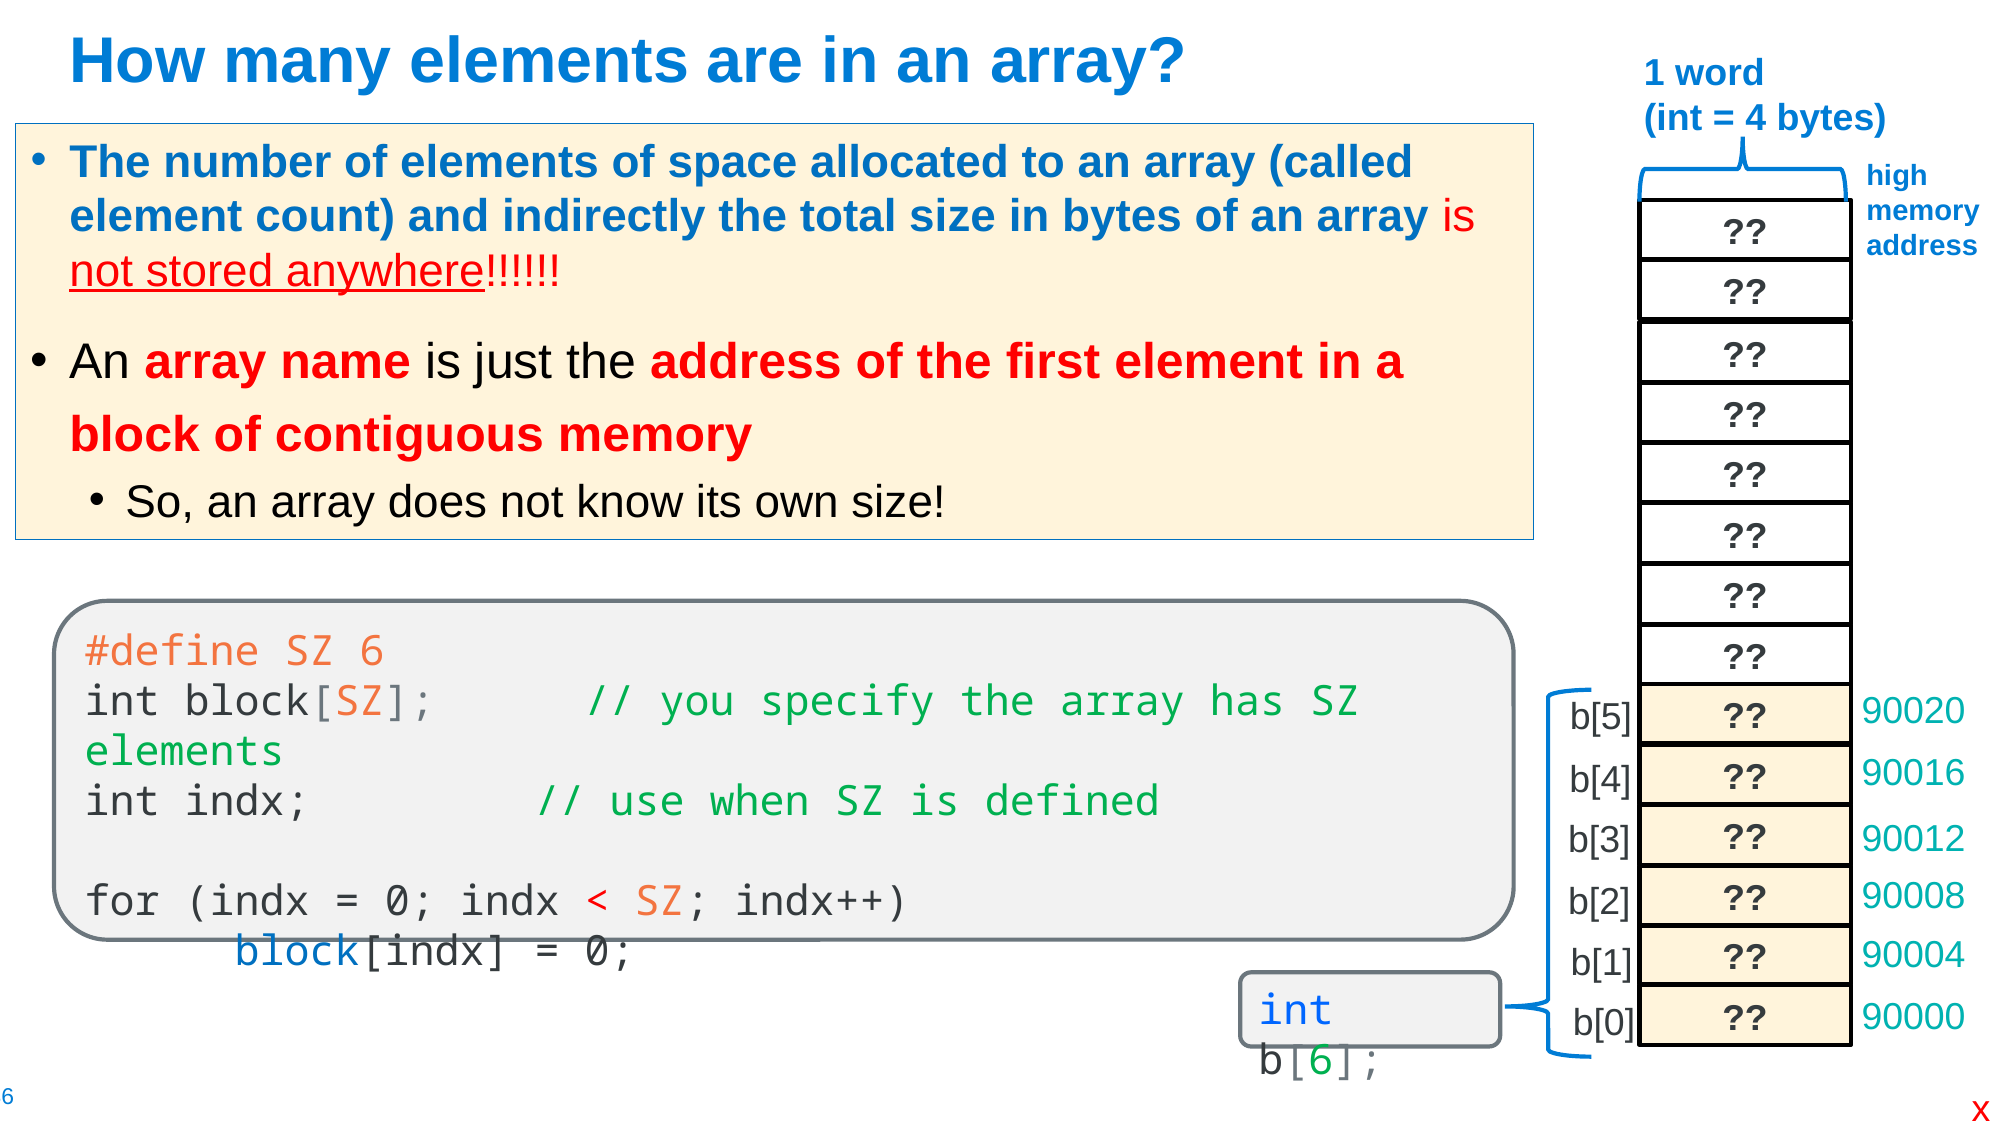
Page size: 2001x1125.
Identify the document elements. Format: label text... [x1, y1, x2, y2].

text_box ?? [1679, 744, 1851, 805]
text_box x [1956, 1076, 2000, 1125]
text_box ?? [1679, 805, 1851, 865]
text_box [1638, 146, 1847, 202]
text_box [1240, 685, 1679, 1057]
text_box 90004 [1846, 924, 1981, 983]
text_box 90020 [1846, 678, 1981, 738]
text_box ?? [1639, 322, 1851, 382]
text_box high memory address [1851, 149, 1995, 269]
text_box ?? [1639, 382, 1851, 443]
list The number of elements of space allocated to an array (called element count) and indirectly the total size in bytes of an array is not stored anywhere!!!!!! An array name is just the address of the first element in a block of contiguous memory So, an array does not know its own size! [15, 123, 1534, 540]
text_box 90016 [1846, 740, 1981, 800]
text_box ?? [1639, 443, 1851, 503]
text_box ?? [1679, 865, 1846, 926]
text_box ?? [1679, 985, 1851, 1046]
title How many elements are in an array? [54, 33, 1780, 105]
text_box 90000 [1846, 984, 1981, 1045]
text_box ?? [1639, 260, 1851, 320]
text_box 90012 [1846, 806, 1981, 867]
text_box ?? [1639, 503, 1851, 563]
text_box ?? [1639, 563, 1851, 624]
text_box 1 word (int = 4 bytes) [1629, 40, 1902, 146]
text_box ?? [1639, 624, 1851, 685]
text_box ?? [1639, 199, 1851, 260]
text_box #define SZ 6 int block[SZ]; // you specify the array has SZ elements int indx; // use when SZ is defined for (indx = 0; indx < SZ; indx++) block[indx] = 0; [54, 600, 1514, 940]
text_box ?? [1679, 926, 1851, 985]
text_box 90008 [1846, 867, 1981, 924]
text_box ?? [1679, 685, 1851, 744]
